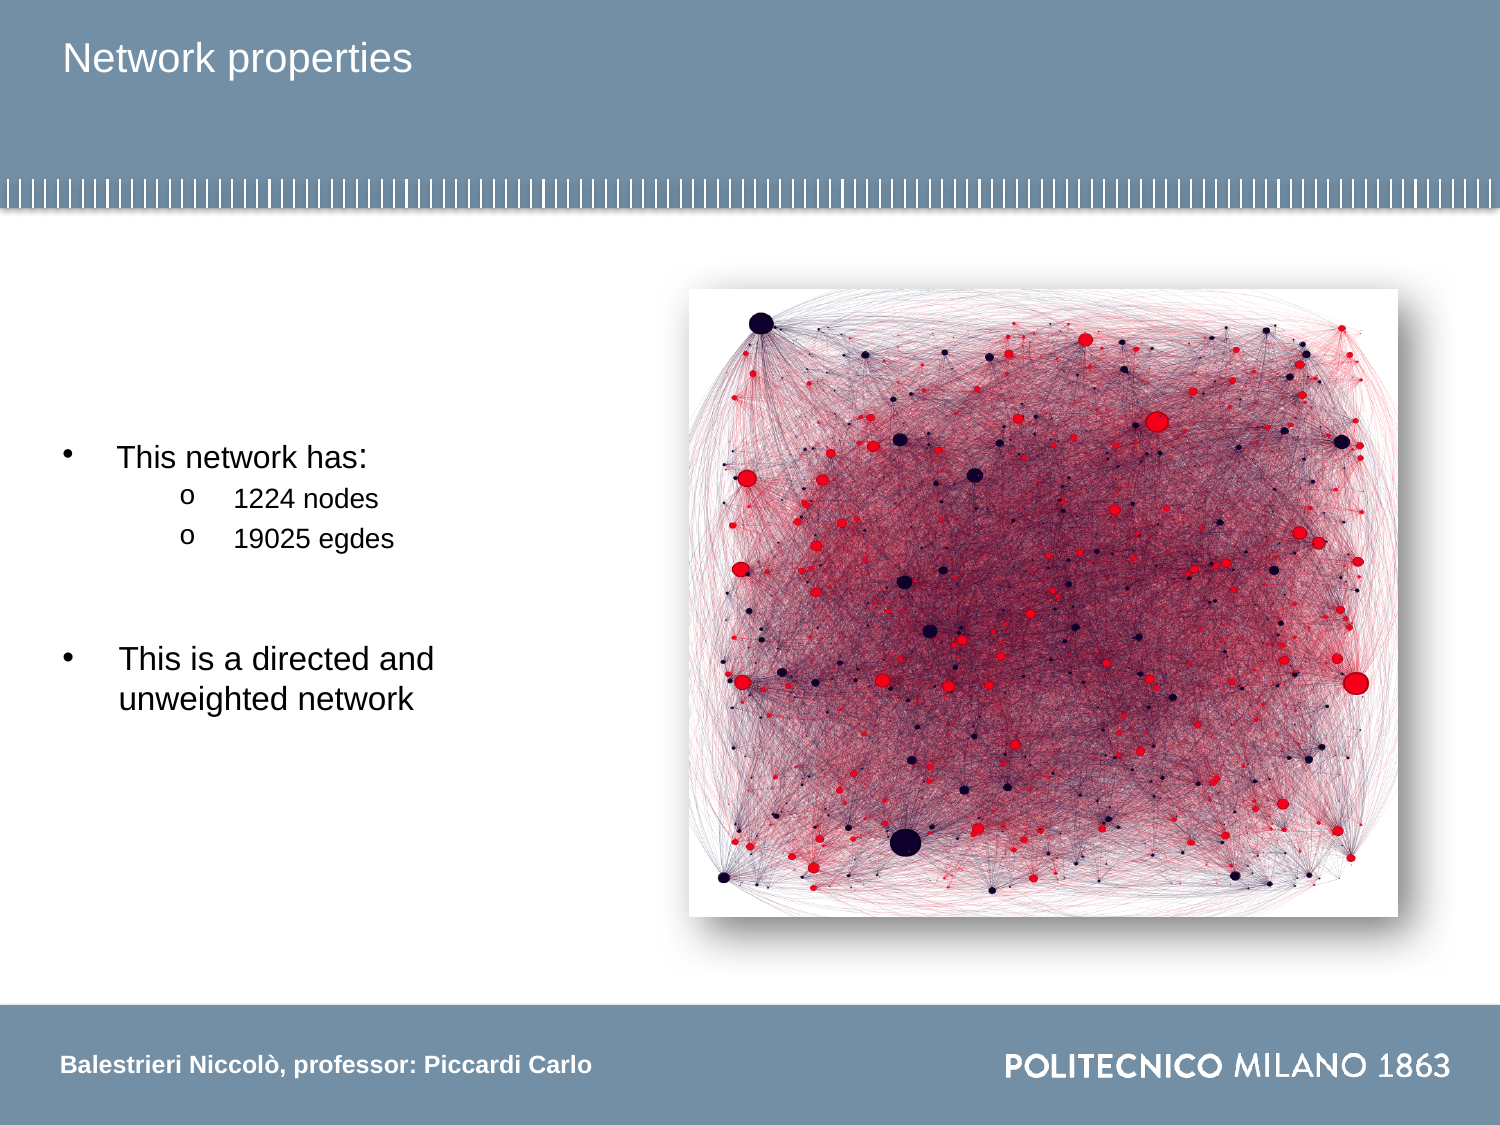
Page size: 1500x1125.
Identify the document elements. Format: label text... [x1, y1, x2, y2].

text_box This network has: 1224 nodes 19025 egdes [47, 424, 572, 563]
text_box This is a directed and unweighted network [47, 629, 609, 736]
picture [689, 289, 1398, 917]
picture [999, 1041, 1456, 1089]
title Network properties [47, 22, 1455, 161]
